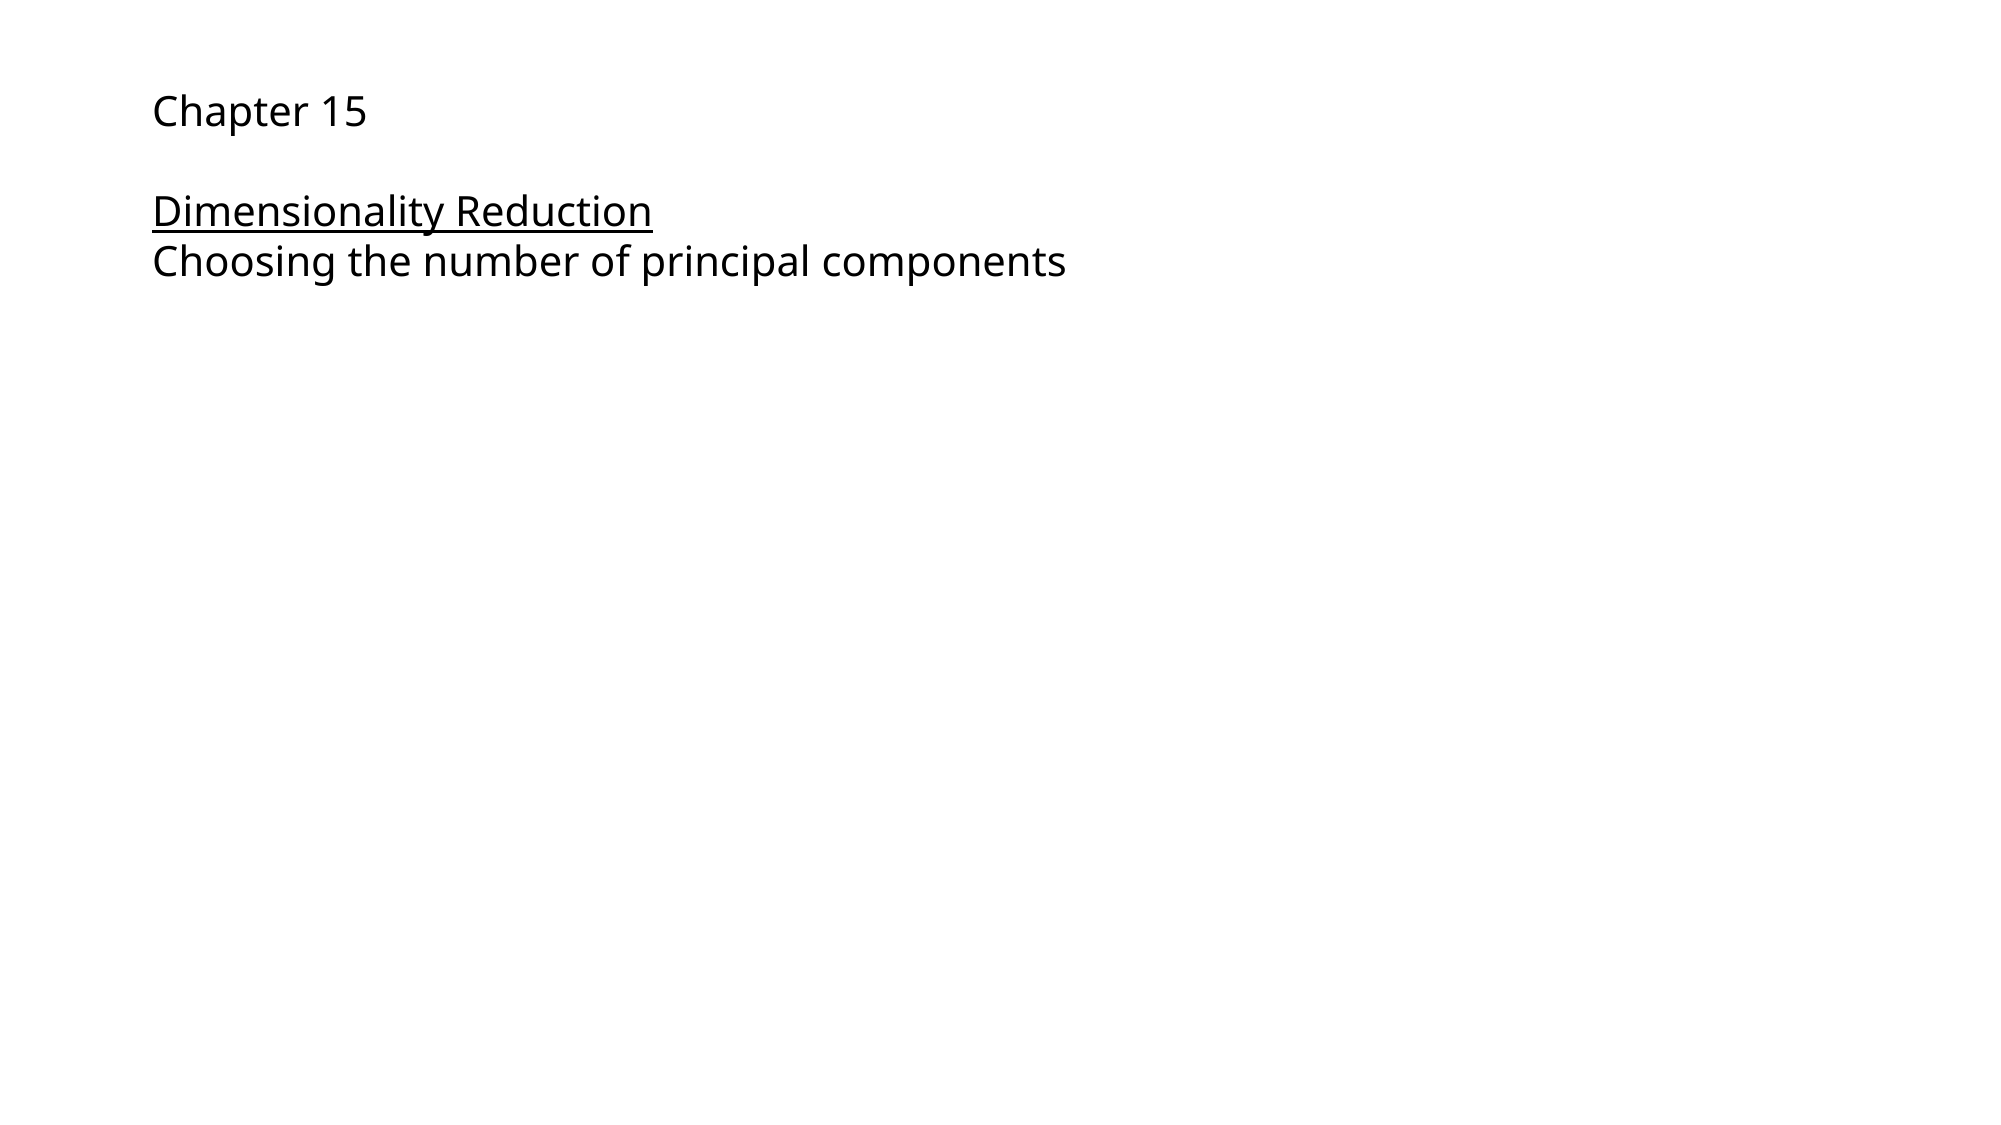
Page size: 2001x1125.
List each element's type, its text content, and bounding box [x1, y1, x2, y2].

text_box Chapter 15 Dimensionality Reduction Choosing the number of principal components [137, 77, 1926, 293]
